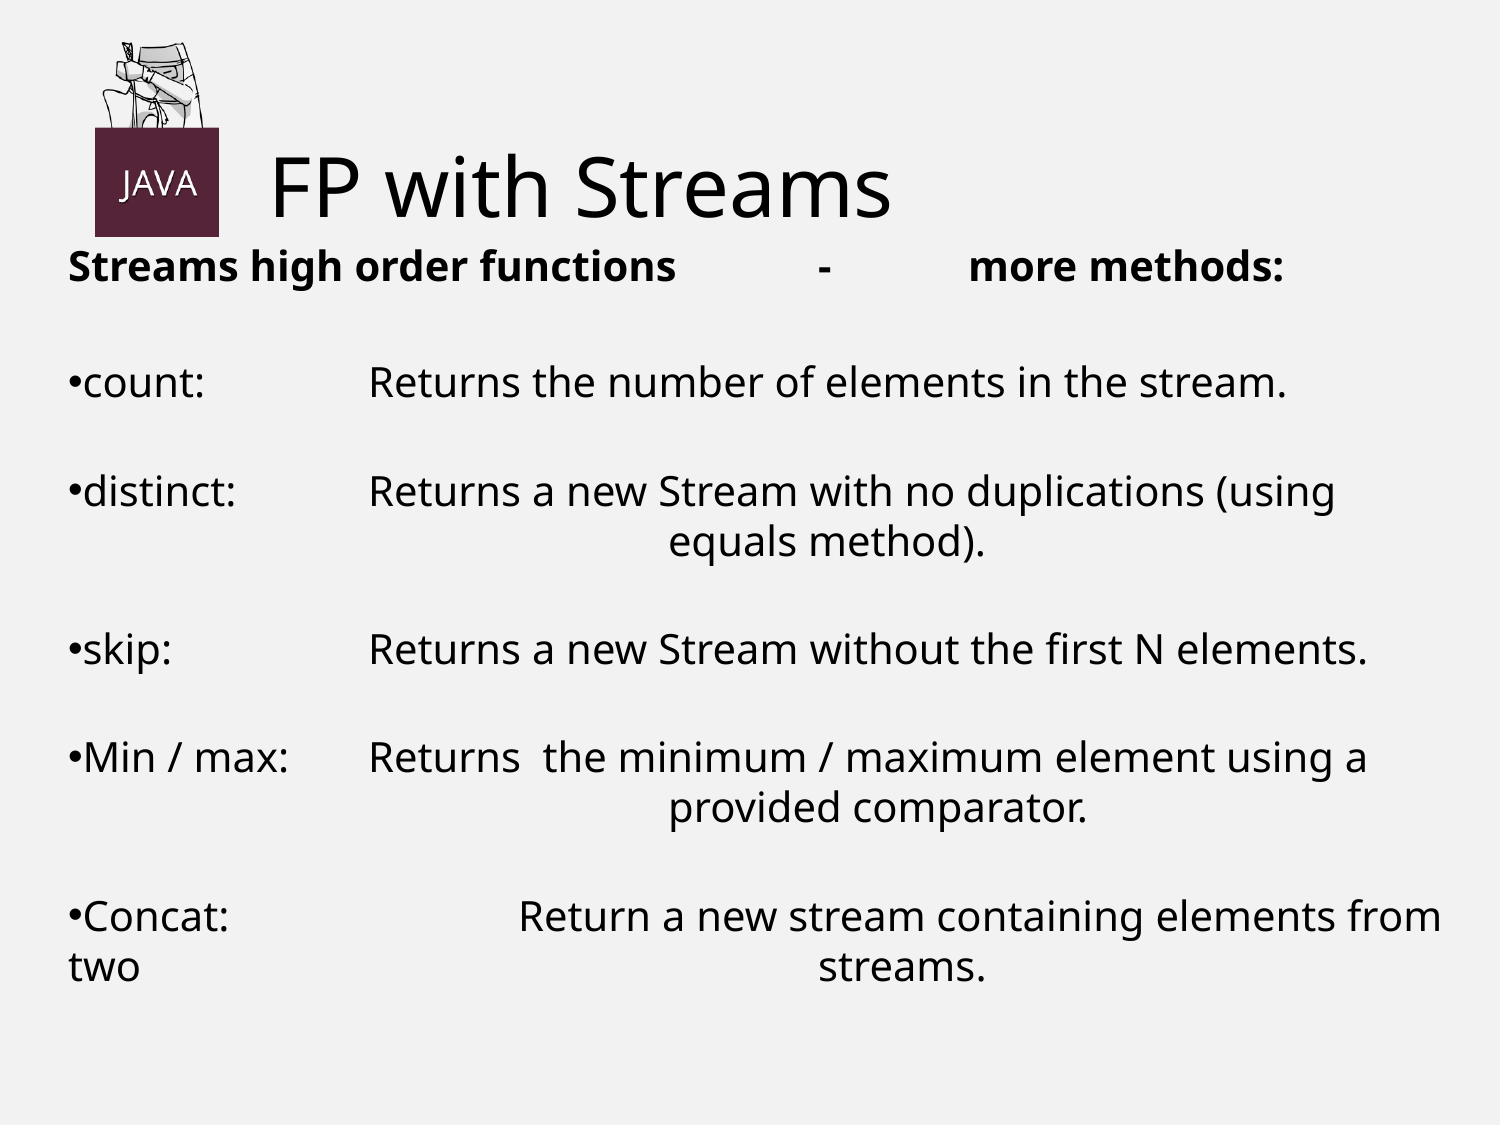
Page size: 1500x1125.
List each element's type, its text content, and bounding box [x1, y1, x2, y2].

text_box Streams high order functions - more methods: count: Returns the number of elements in the stream. distinct: Returns a new Stream with no duplications (using equals method). skip: Returns a new Stream without the first N elements. Min / max: Returns the minimum / maximum element using a provided comparator. Concat: Return a new stream containing elements from two streams. [53, 231, 1500, 657]
picture [95, 42, 219, 238]
title FP with Streams [253, 90, 1500, 231]
